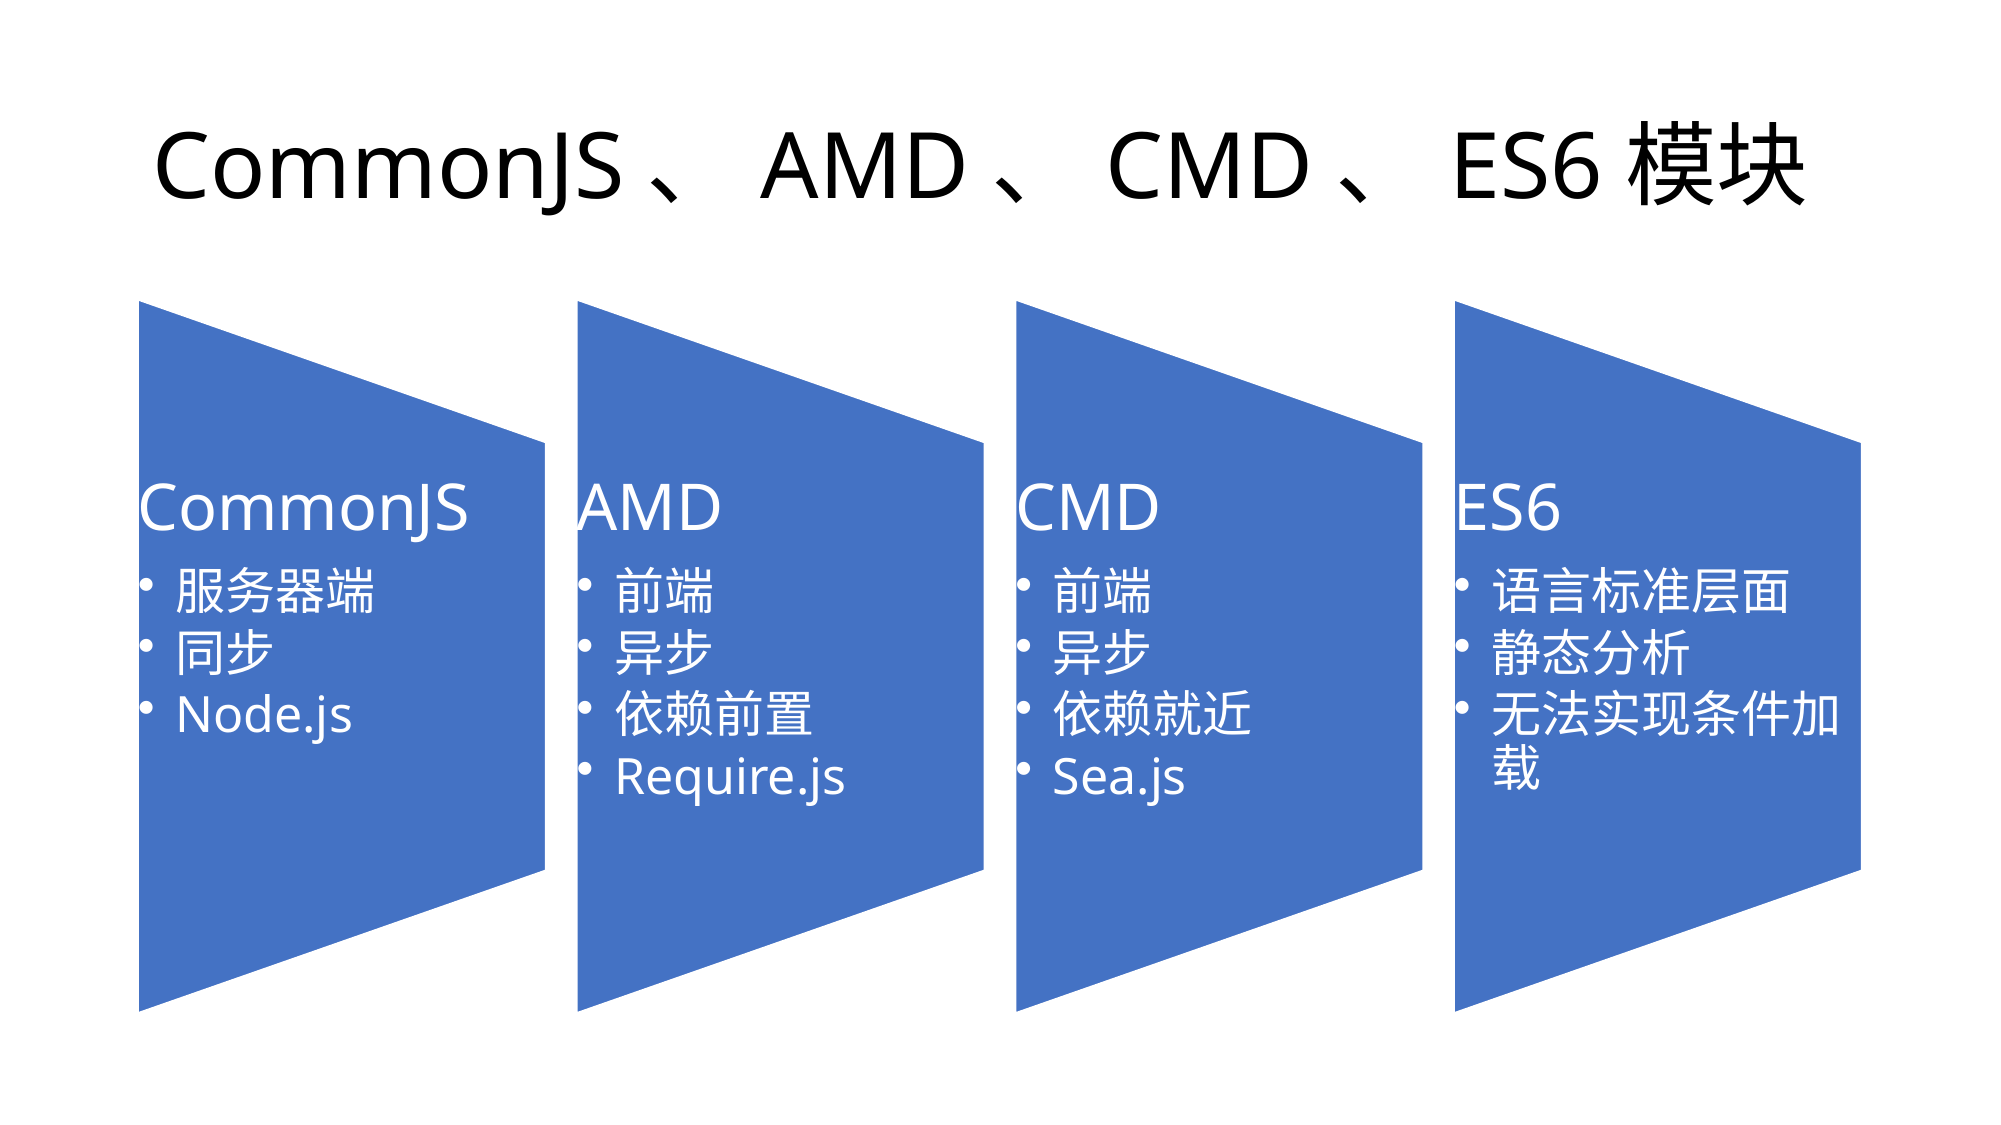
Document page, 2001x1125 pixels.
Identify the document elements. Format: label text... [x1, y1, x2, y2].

title CommonJS、AMD、CMD、ES6模块 [137, 59, 1863, 278]
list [137, 299, 1863, 1014]
